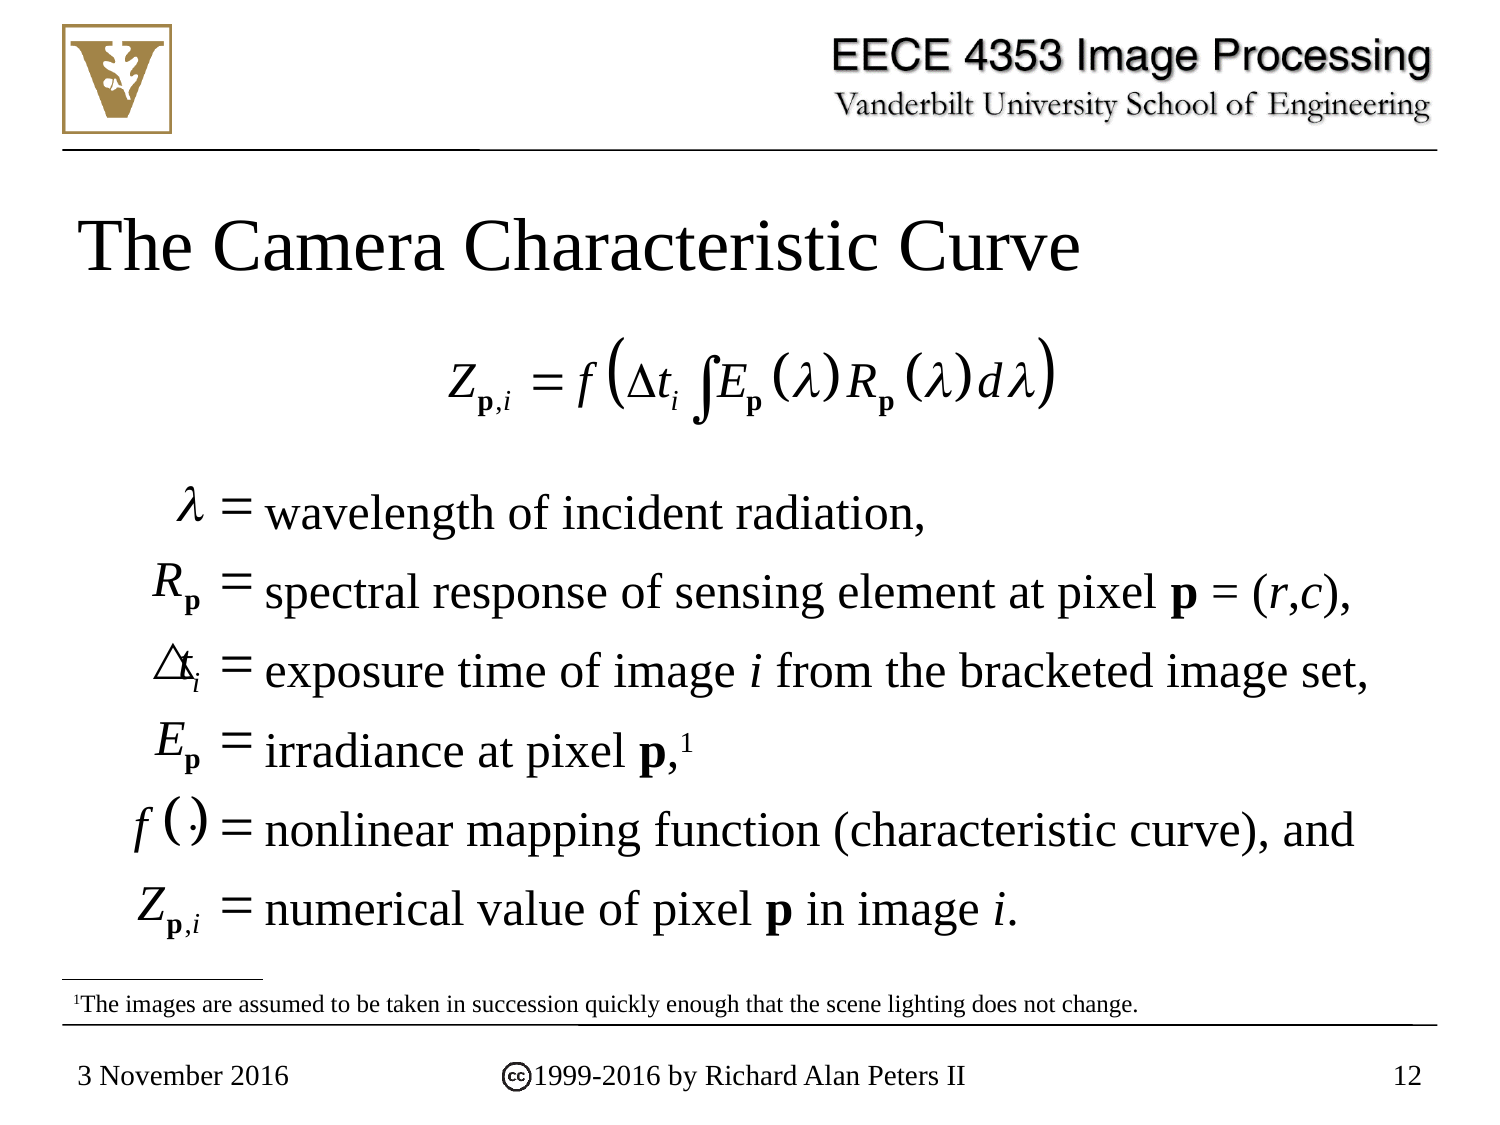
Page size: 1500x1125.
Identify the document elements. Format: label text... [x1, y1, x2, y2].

footer 1999-2016 by Richard Alan Peters II [512, 1044, 988, 1105]
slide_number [62, 1044, 413, 1105]
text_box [116, 452, 1438, 952]
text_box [439, 330, 1061, 436]
picture [62, 24, 172, 134]
picture [498, 1058, 512, 1094]
slide_number 12 [1087, 1044, 1438, 1105]
picture [826, 25, 1436, 133]
title The Camera Characteristic Curve [62, 181, 1338, 300]
text_box 1The images are assumed to be taken in succession quickly enough that the scene lighting does not change. [58, 979, 1155, 1025]
